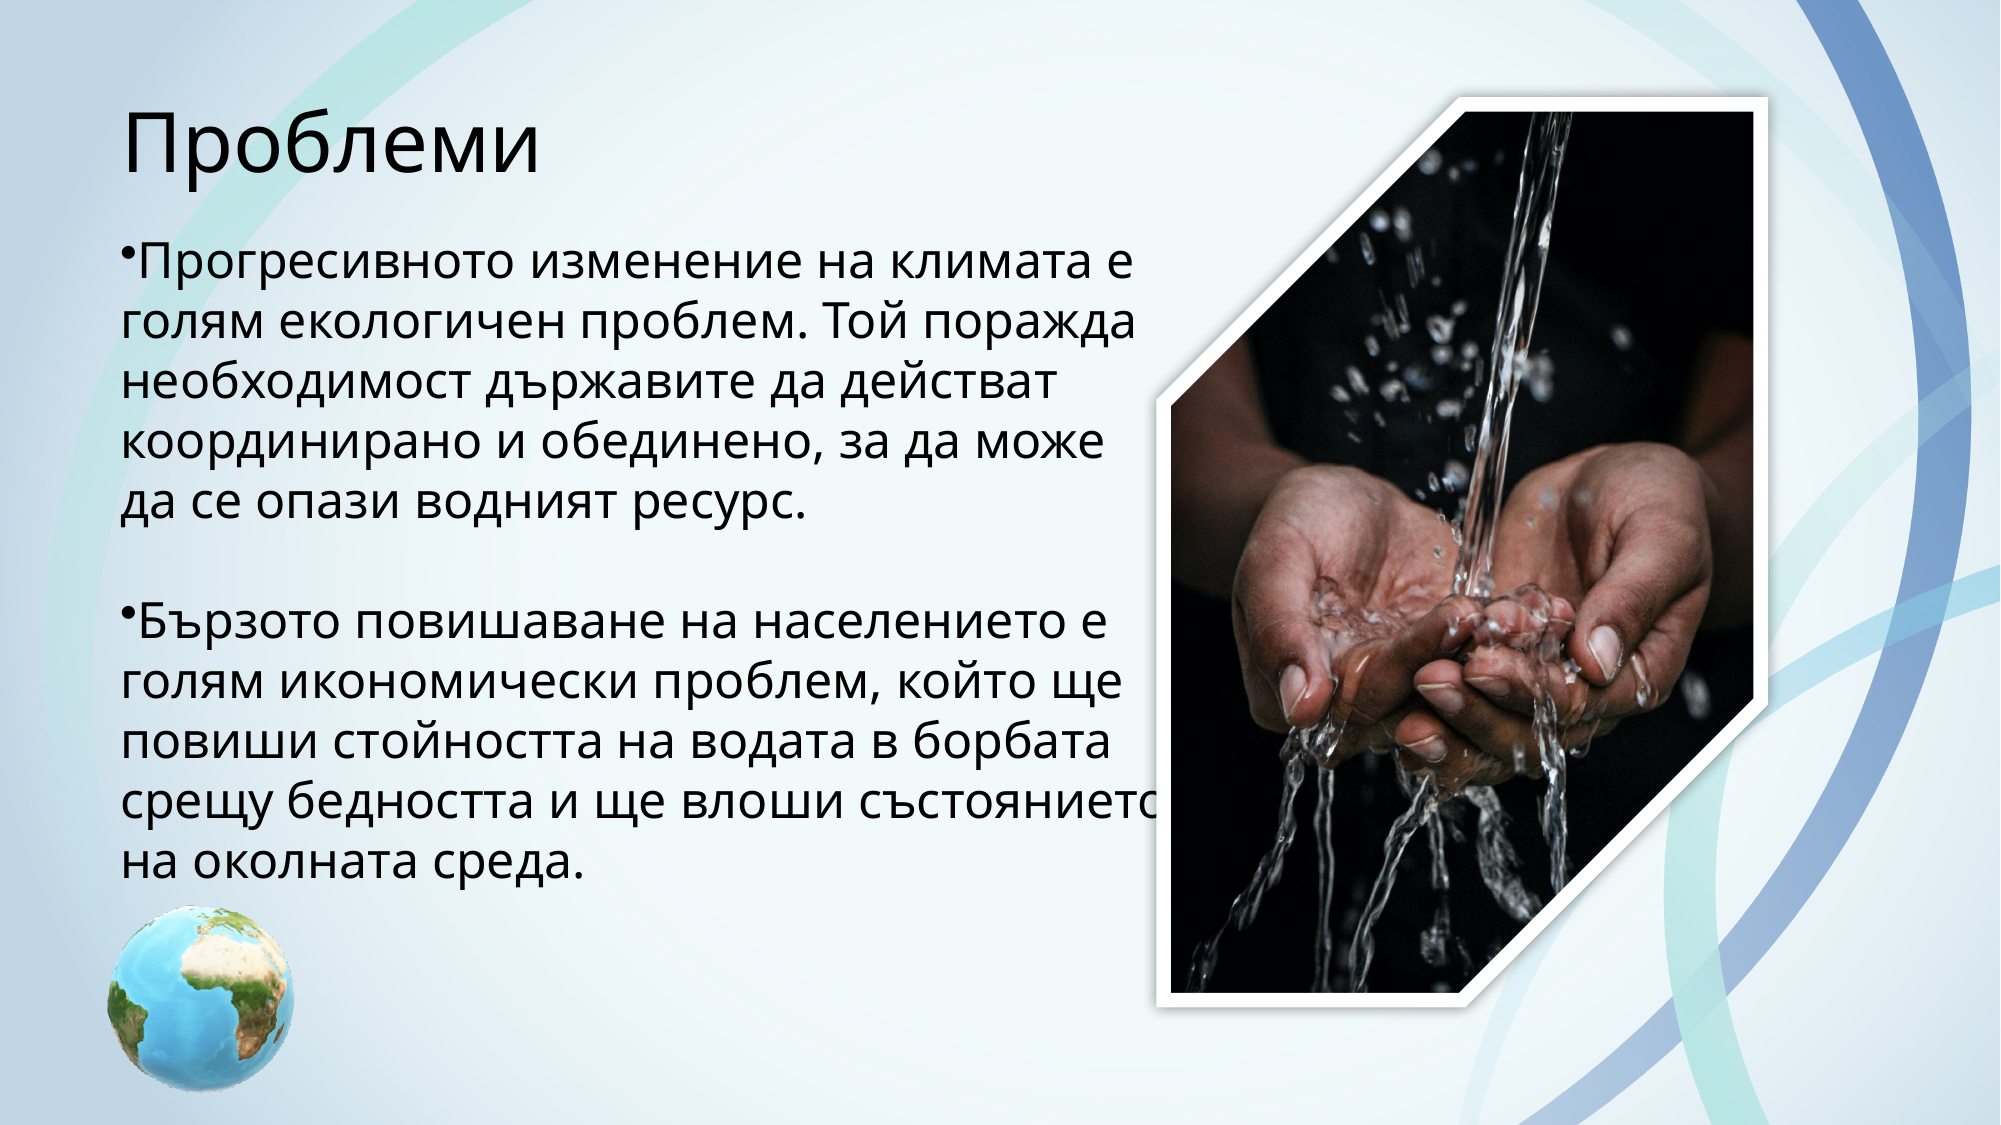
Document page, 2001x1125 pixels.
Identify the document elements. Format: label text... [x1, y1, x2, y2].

picture [0, 0, 2001, 1125]
text_box Прогресивното изменение на климата е голям екологичен проблем. Той поражда необходимост държавите да действат координирано и обединено, за да може да се опази водният ресурс. Бързото повишаване на населението е голям икономически проблем, който ще повиши стойността на водата в борбата срещу бедността и ще влоши състоянието на околната среда. [105, 221, 1189, 1035]
text_box Проблеми [28, 37, 875, 205]
